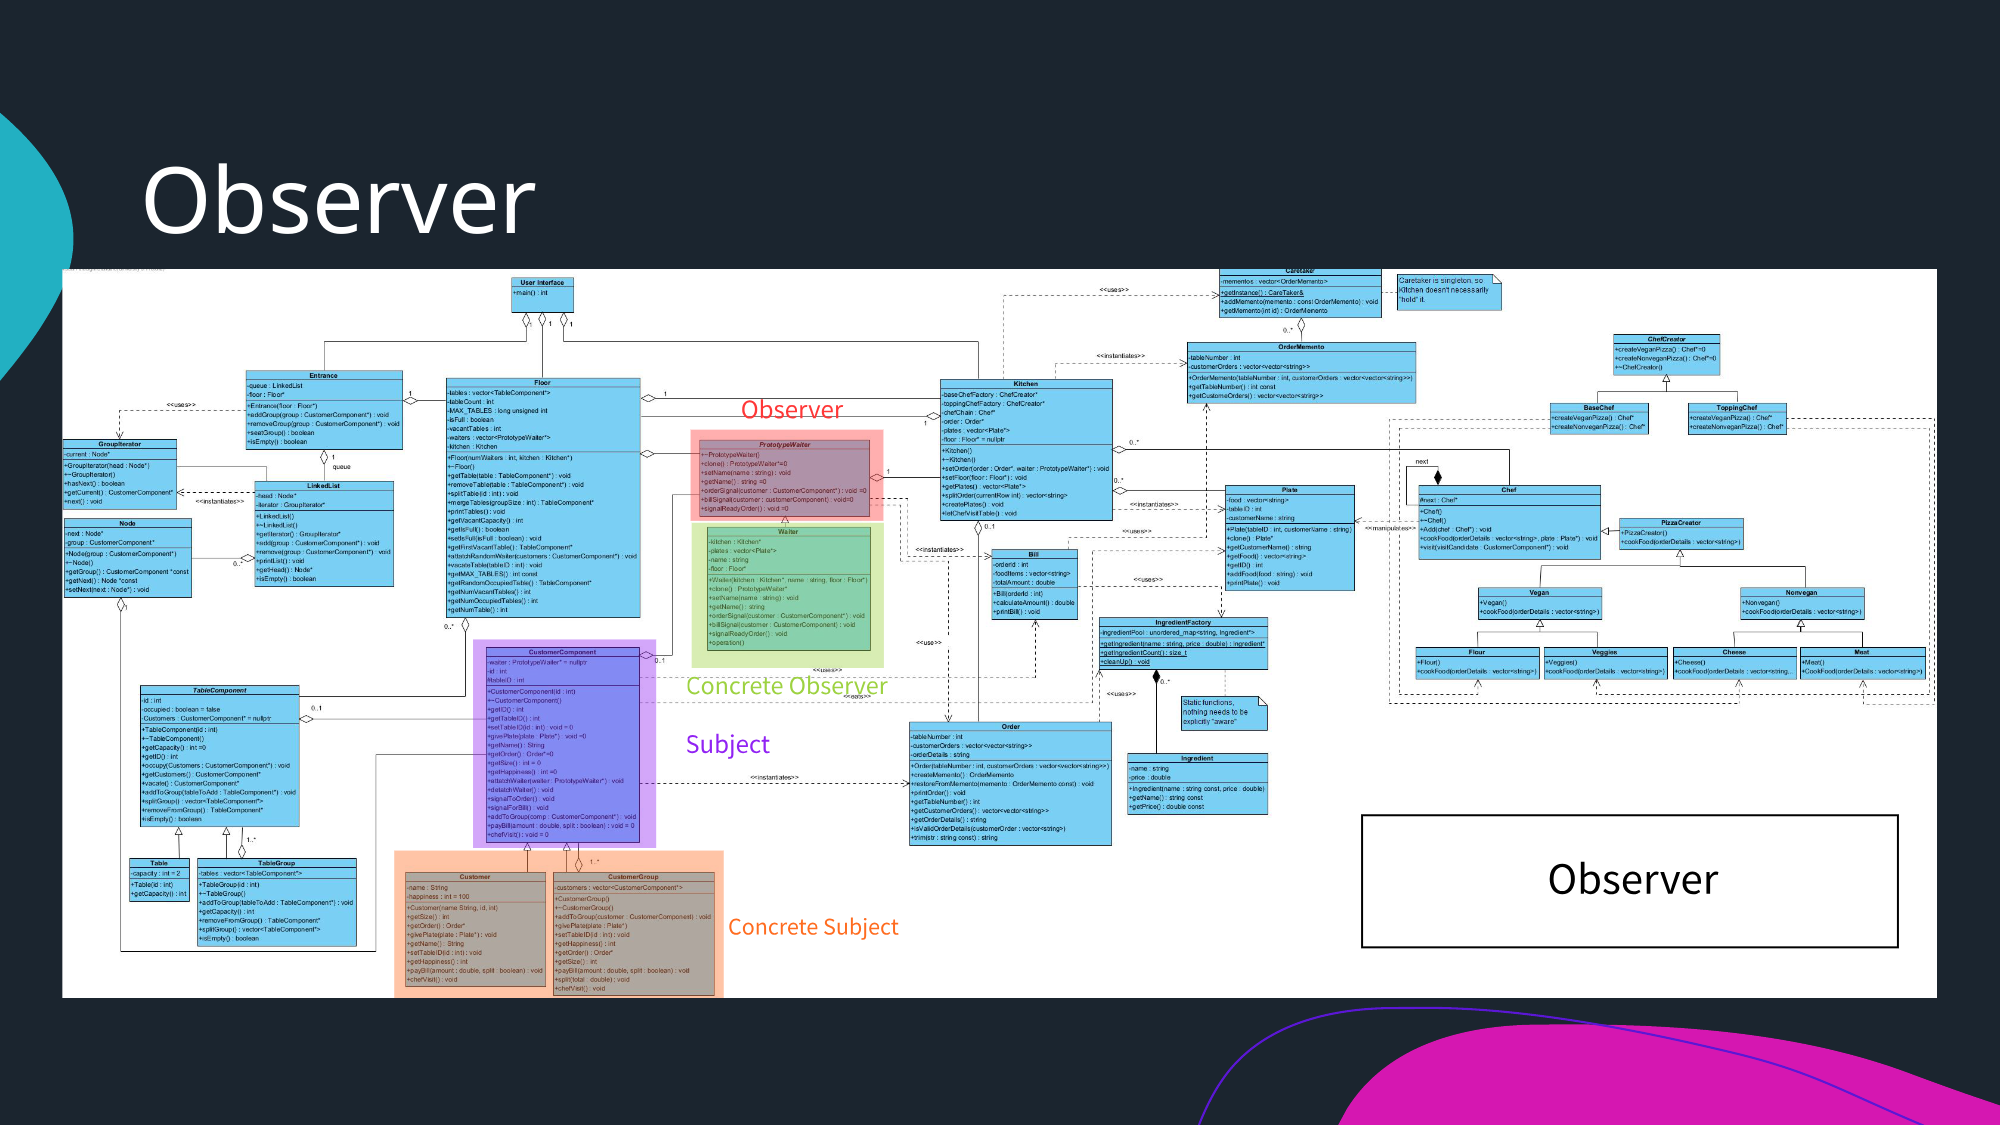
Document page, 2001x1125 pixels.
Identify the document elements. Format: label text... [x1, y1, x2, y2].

title Observer [125, 79, 1875, 268]
picture [62, 268, 1938, 1000]
